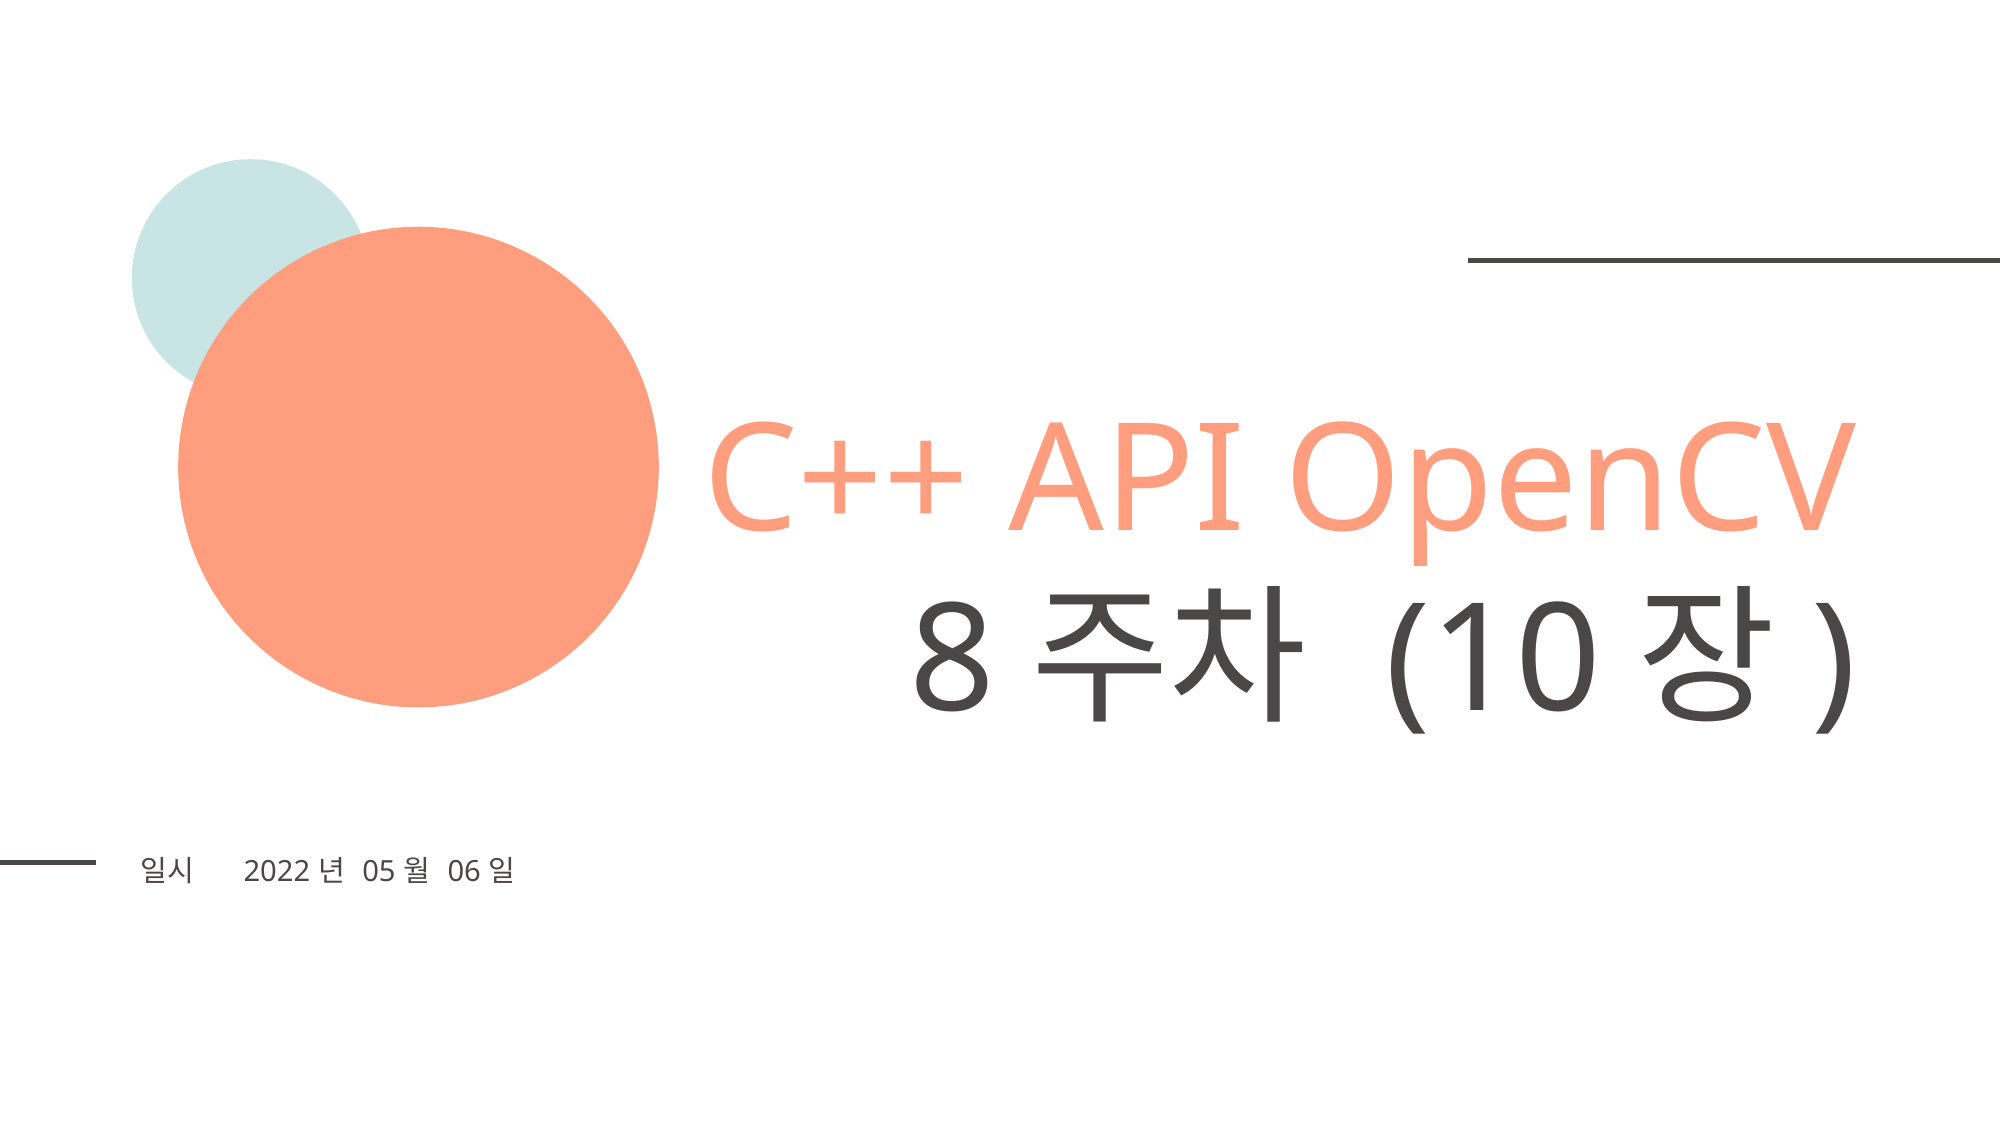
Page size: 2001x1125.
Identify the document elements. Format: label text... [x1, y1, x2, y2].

table_header 2022년 05월 06일 [229, 841, 846, 888]
text_box C++ API OpenCV 8주차 (10장) [688, 373, 1872, 748]
table_header 일시 [126, 841, 228, 888]
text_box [131, 159, 659, 708]
